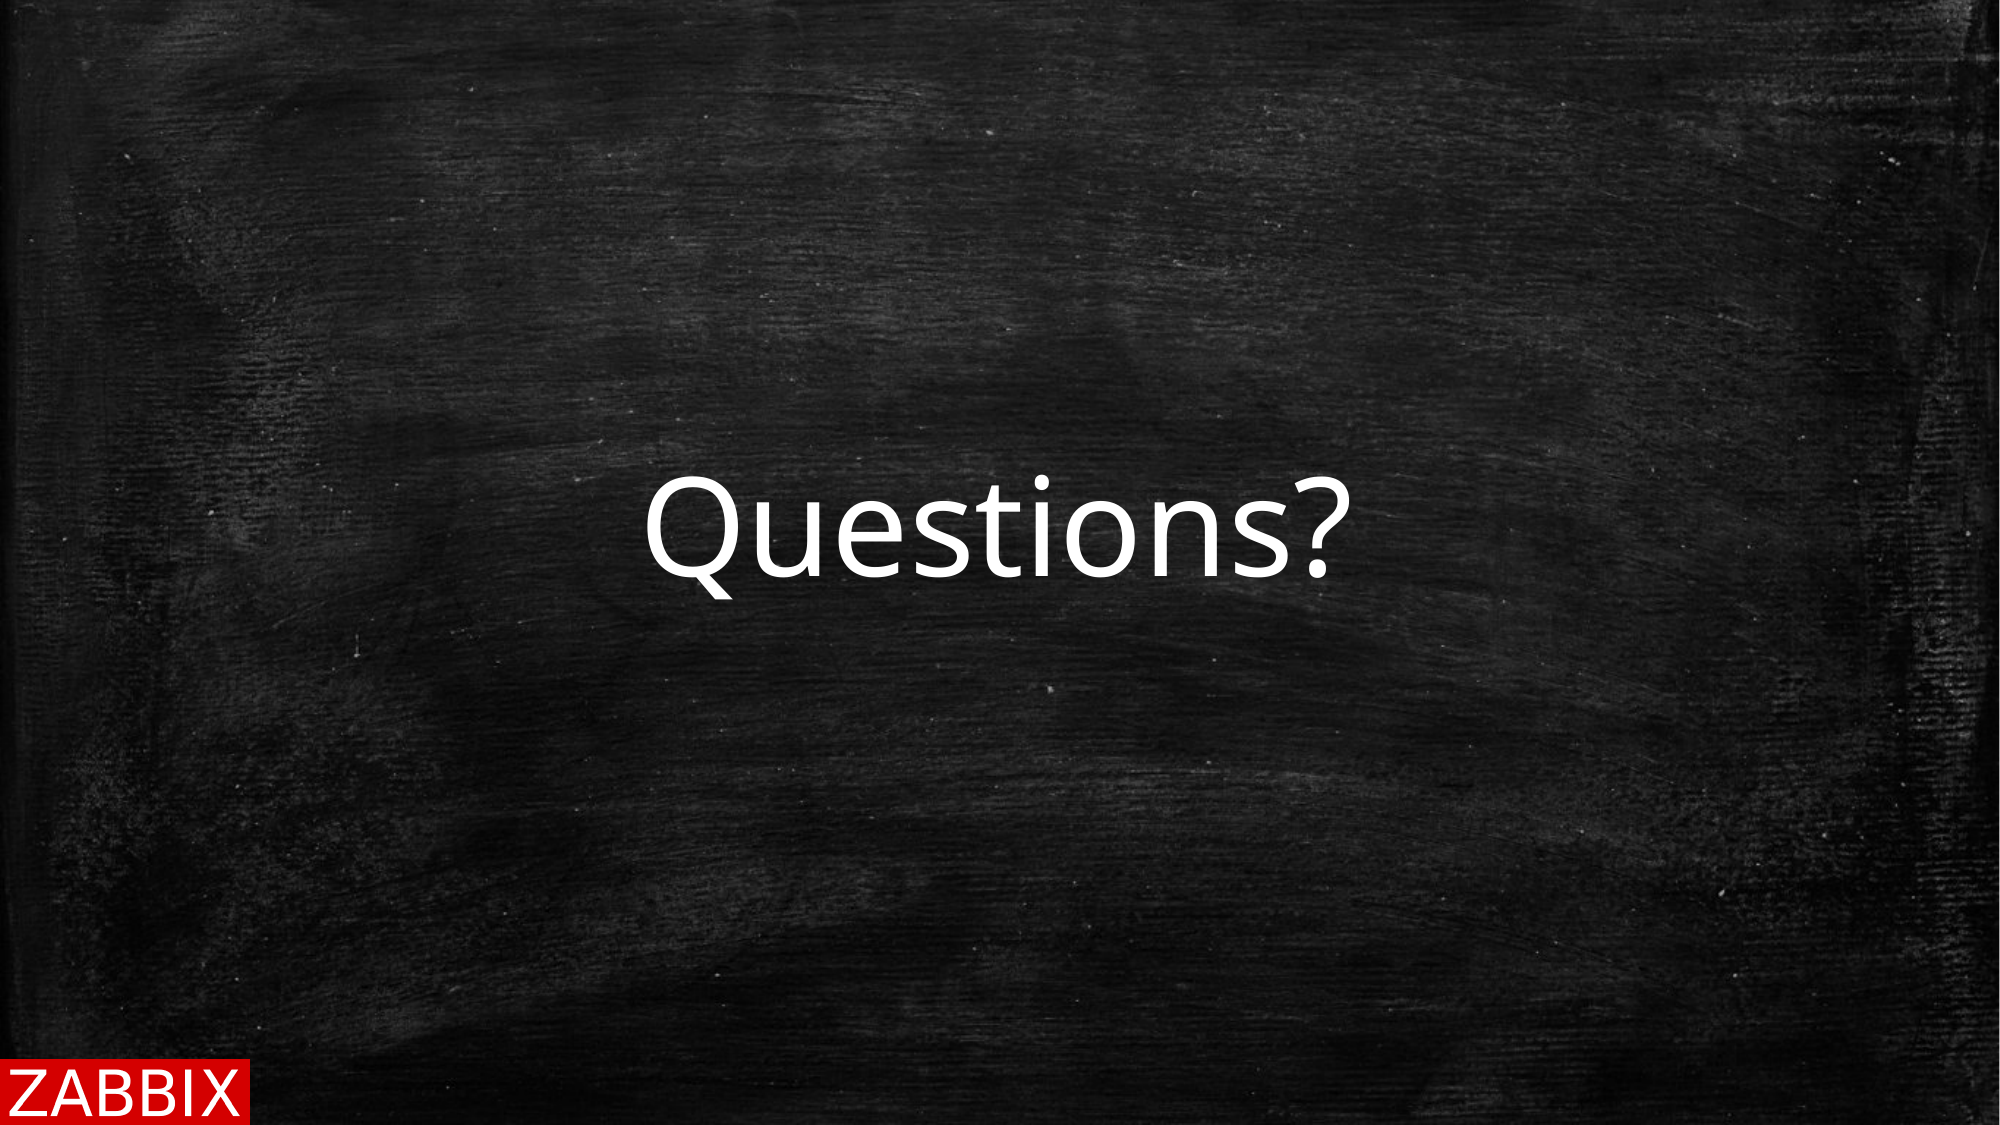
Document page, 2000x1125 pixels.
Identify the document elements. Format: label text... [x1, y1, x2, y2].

text_box Questions? [624, 450, 1388, 614]
picture [0, 1059, 250, 1125]
